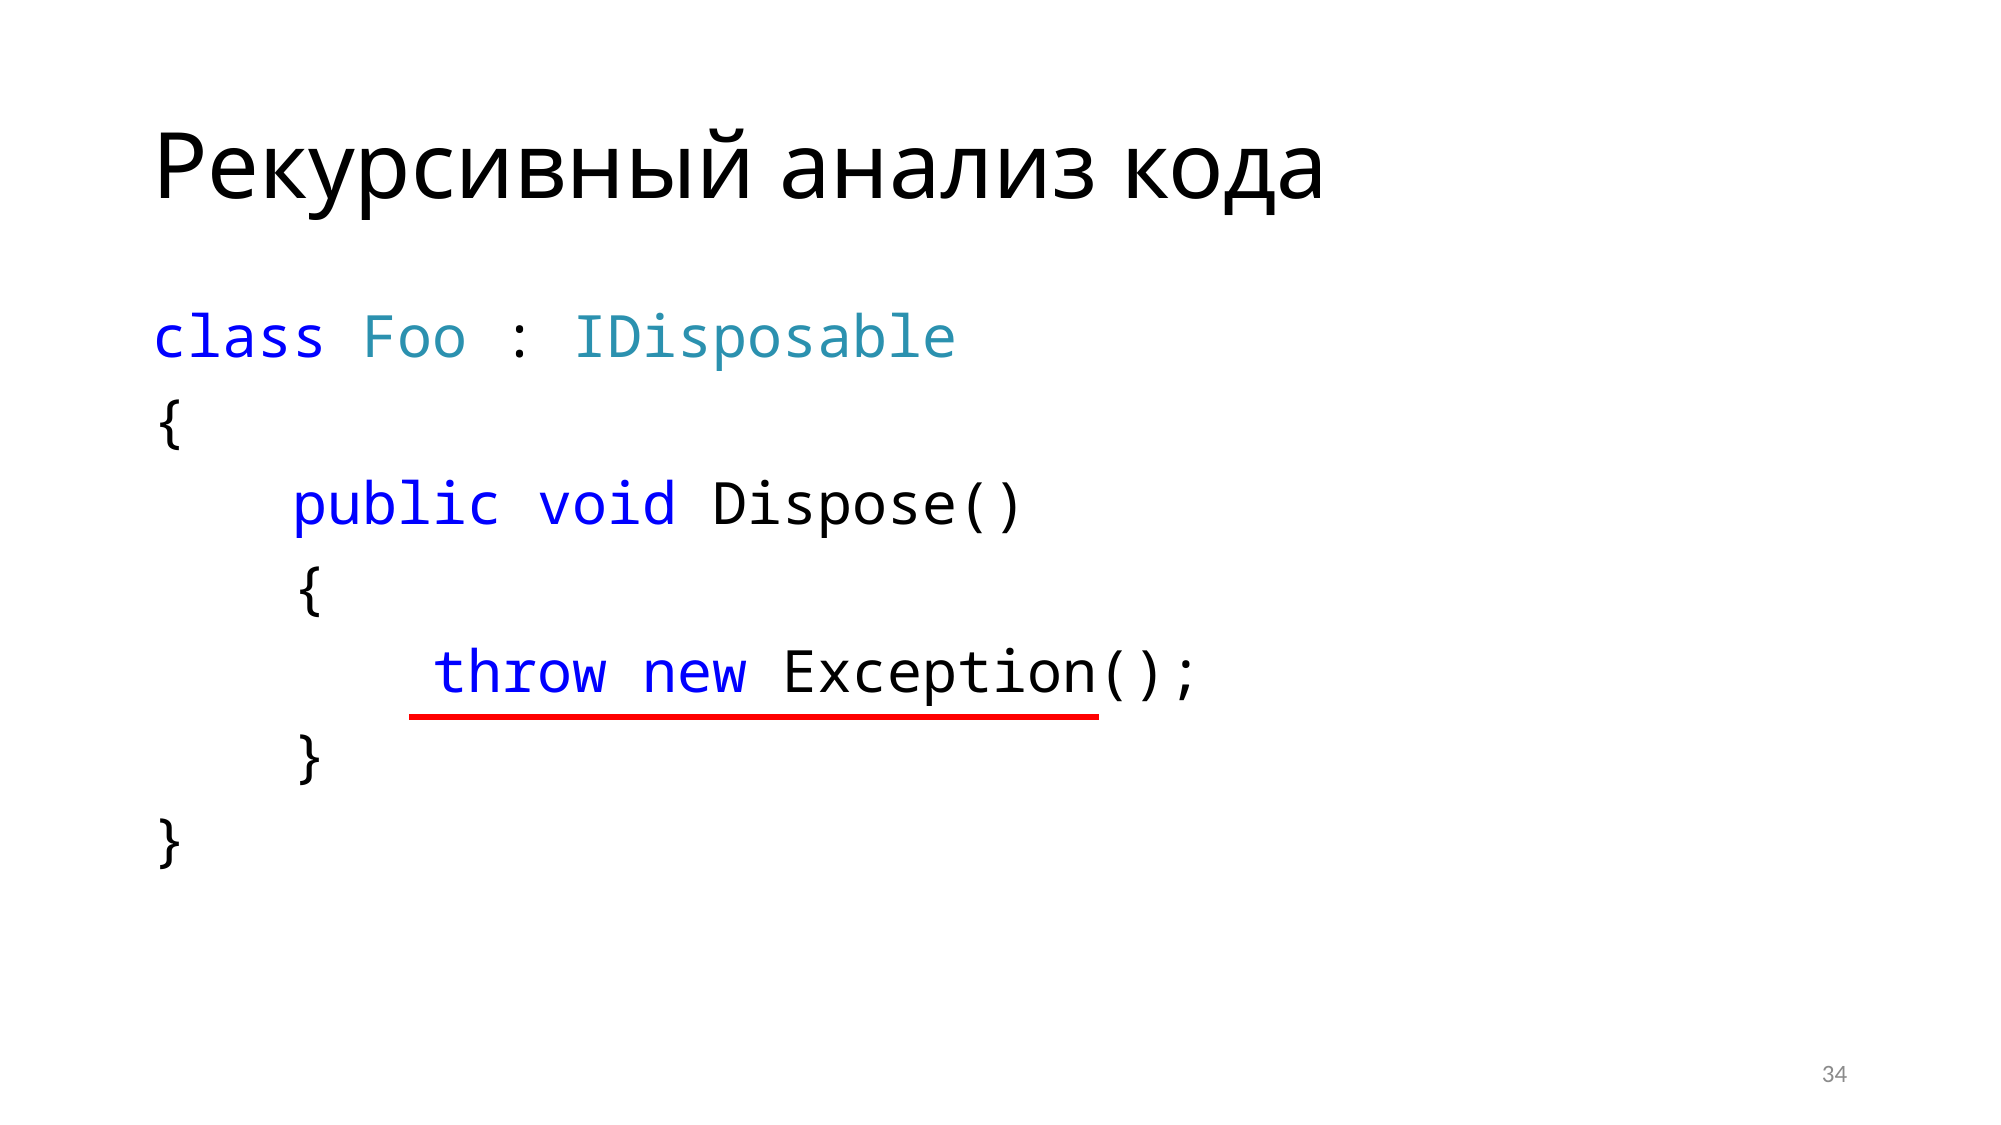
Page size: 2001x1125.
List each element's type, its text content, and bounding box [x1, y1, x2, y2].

slide_number 34 [1412, 1042, 1863, 1103]
title Рекурсивный анализ кода [137, 59, 1863, 278]
list class Foo : IDisposable { public void Dispose() { throw new Exception(); } } [137, 299, 1863, 1014]
